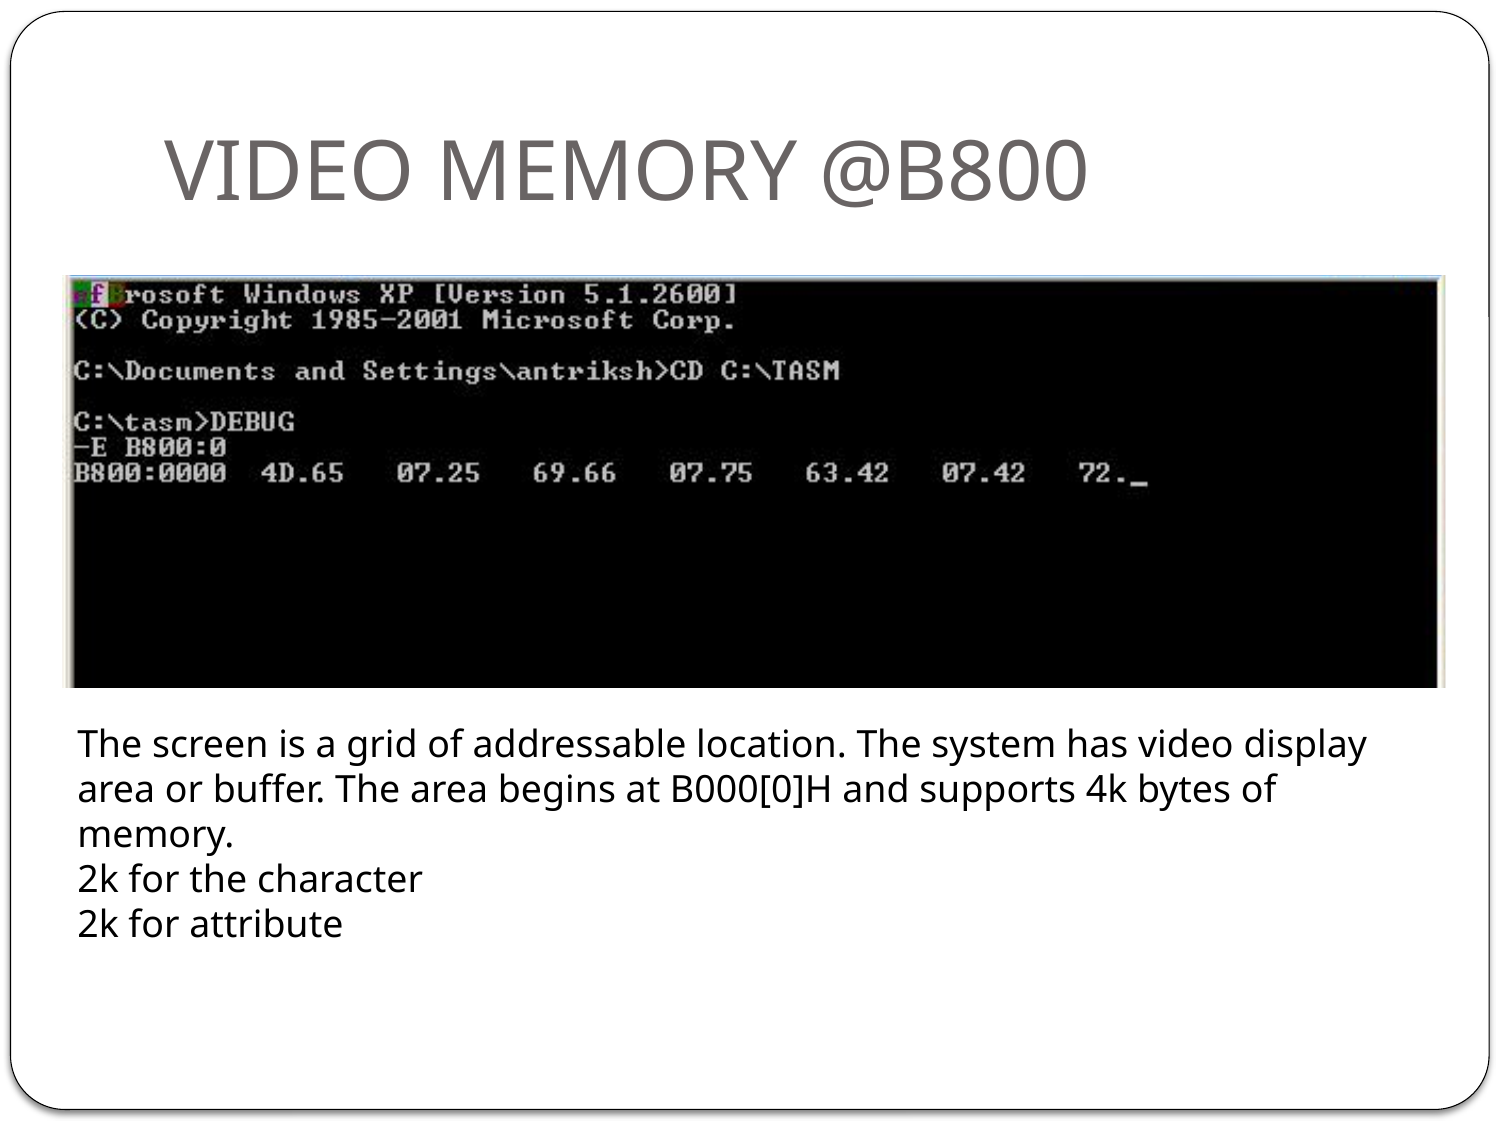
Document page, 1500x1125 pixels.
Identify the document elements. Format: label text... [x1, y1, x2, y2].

picture [62, 274, 1446, 688]
text_box The screen is a grid of addressable location. The system has video display area or buffer. The area begins at B000[0]H and supports 4k bytes of memory. 2k for the character 2k for attribute [62, 712, 1450, 953]
title VIDEO MEMORY @B800 [150, 45, 1425, 233]
